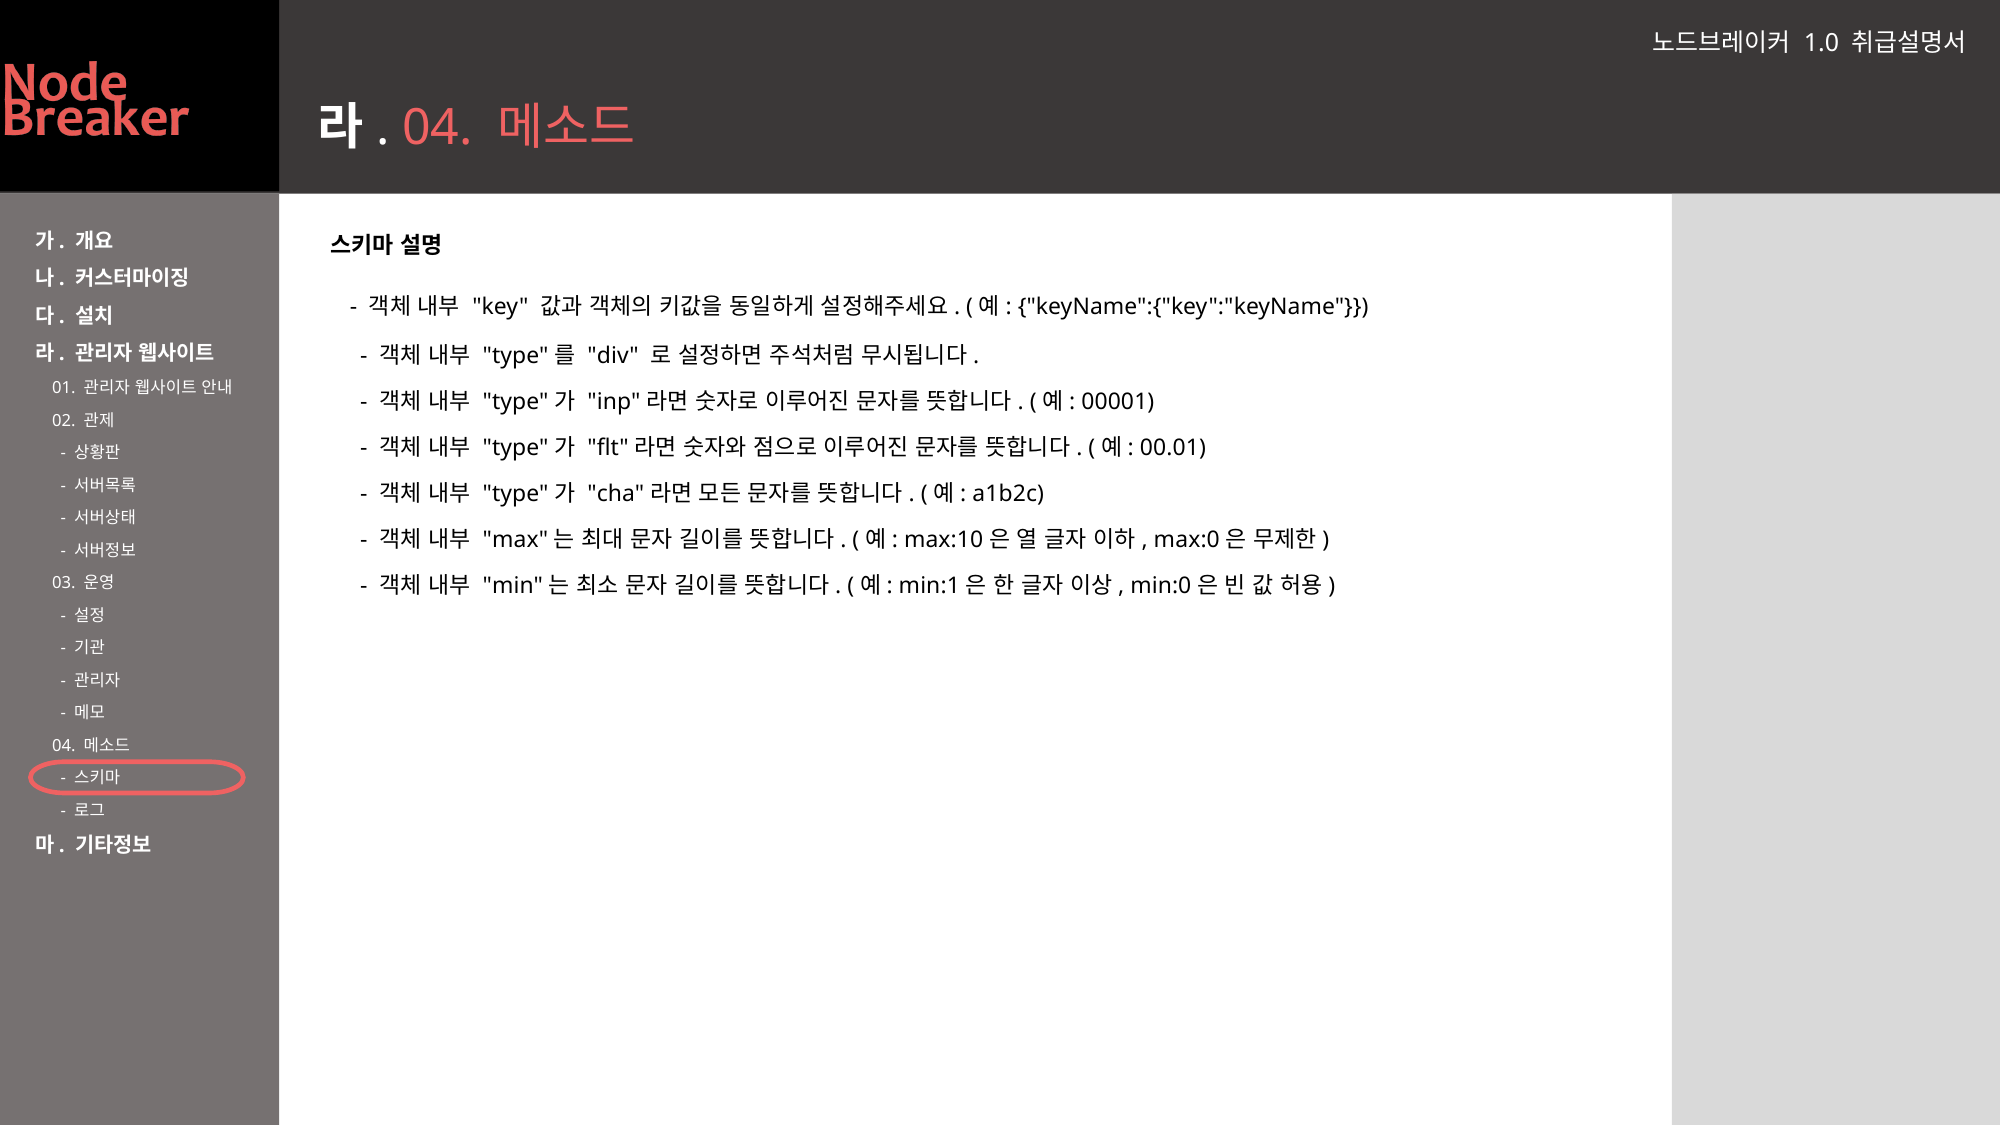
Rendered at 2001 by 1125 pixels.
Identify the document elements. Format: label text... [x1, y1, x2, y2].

text_box [0, 193, 280, 1125]
text_box 스키마 설명 [315, 221, 1662, 266]
list 가. 개요 나. 커스터마이징 다. 설치 라. 관리자 웹사이트 01. 관리자 웹사이트 안내 02. 관제 - 상황판 - 서버목록 - 서버상태 - 서버정보 03. 운영 - 설정 - 기관 - 관리자 - 메모 04. 메소드 - 스키마 - 로그 마. 기타정보 [20, 219, 268, 983]
text_box [29, 760, 245, 795]
title 라. 04. 메소드 [302, 80, 2000, 178]
text_box - 객체 내부 "key" 값과 객체의 키값을 동일하게 설정해주세요. (예: {"keyName":{"key":"keyName"}}) - 객체 내부 "type"를 "div" 로 설정하면 주석처럼 무시됩니다. - 객체 내부 "type"가 "inp"라면 숫자로 이루어진 문자를 뜻합니다. (예: 00001) - 객체 내부 "type"가 "flt"라면 숫자와 점으로 이루어진 문자를 뜻합니다. (예: 00.01) - 객체 내부 "type"가 "cha"라면 모든 문자를 뜻합니다. (예: a1b2c) - 객체 내부 "max"는 최대 문자 길이를 뜻합니다. (예: max:10은 열 글자 이하, max:0은 무제한) - 객체 내부 "min"는 최소 문자 길이를 뜻합니다. (예: min:1은 한 글자 이상, min:0은 빈 값 허용) [315, 266, 1573, 606]
text_box 노드브레이커 1.0 취급설명서 [1403, 20, 1982, 67]
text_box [0, 0, 280, 192]
text_box [1671, 193, 2000, 1125]
text_box [0, 0, 2000, 195]
